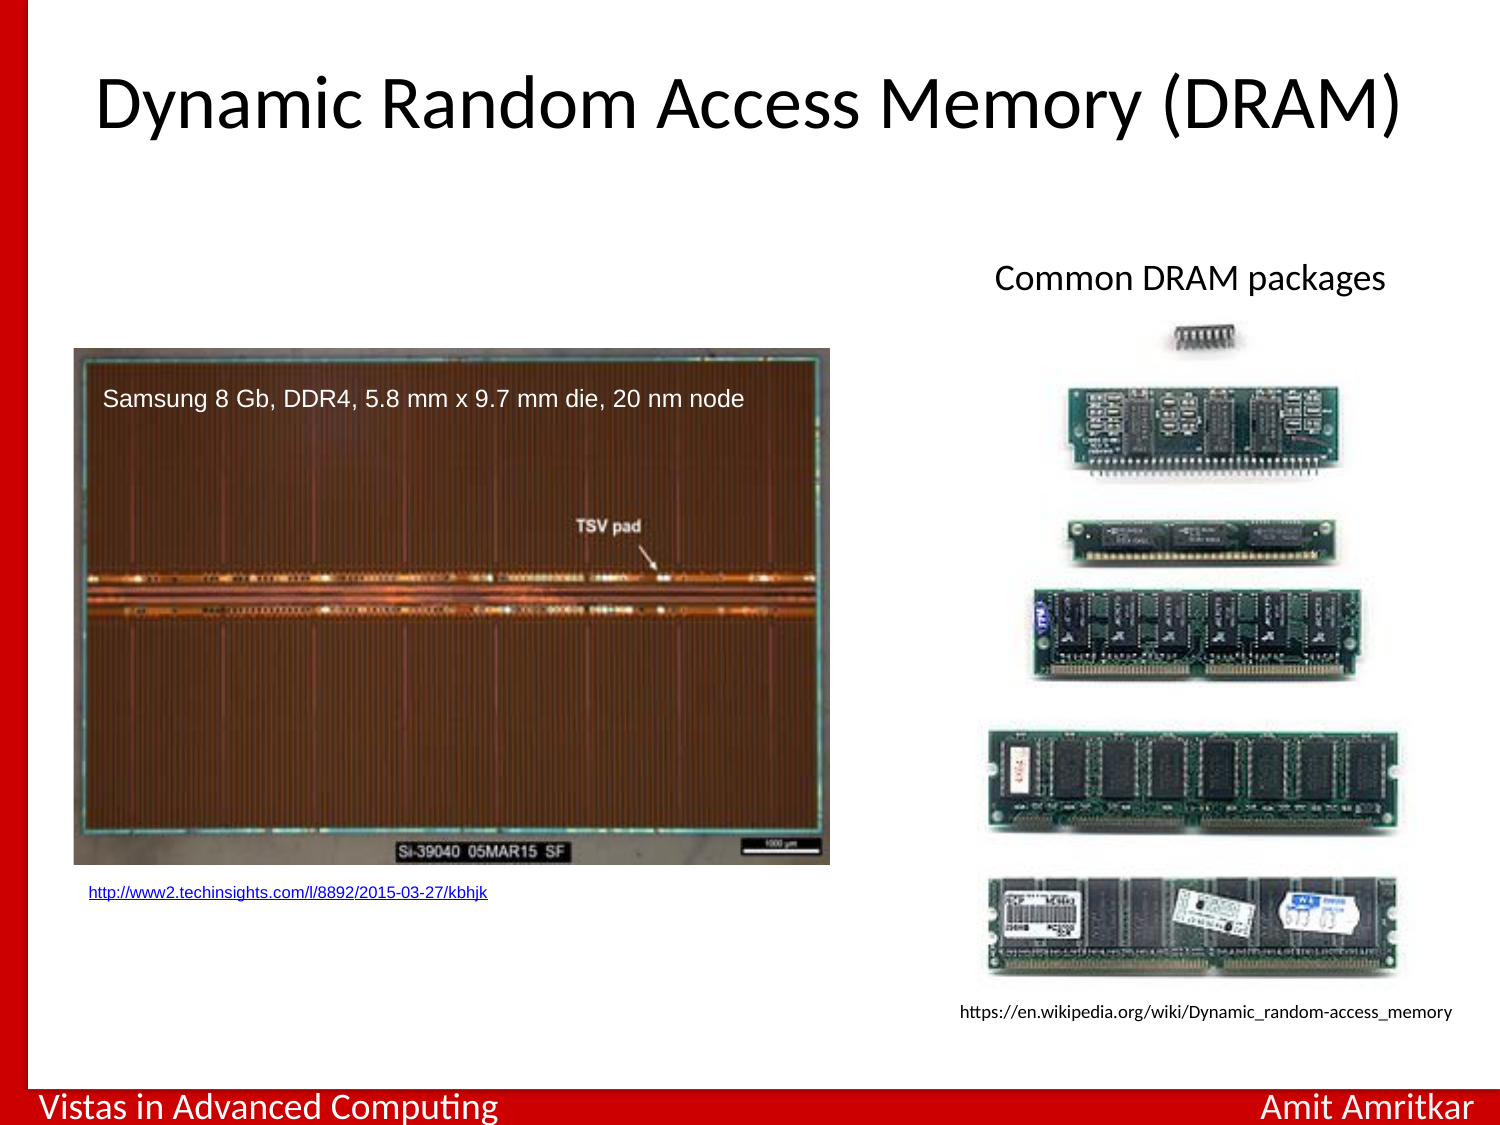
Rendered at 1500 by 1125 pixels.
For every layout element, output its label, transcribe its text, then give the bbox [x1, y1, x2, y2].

picture [977, 304, 1417, 993]
text_box https://en.wikipedia.org/wiki/Dynamic_random-access_memory [945, 992, 1479, 1030]
title Dynamic Random Access Memory (DRAM) [75, 45, 1425, 233]
text_box Samsung 8 Gb, DDR4, 5.8 mm x 9.7 mm die, 20 nm node [100, 382, 785, 413]
text_box Common DRAM packages [980, 246, 1402, 303]
text_box http://www2.techinsights.com/l/8892/2015-03-27/kbhjk [73, 874, 856, 909]
text_box [73, 348, 830, 865]
